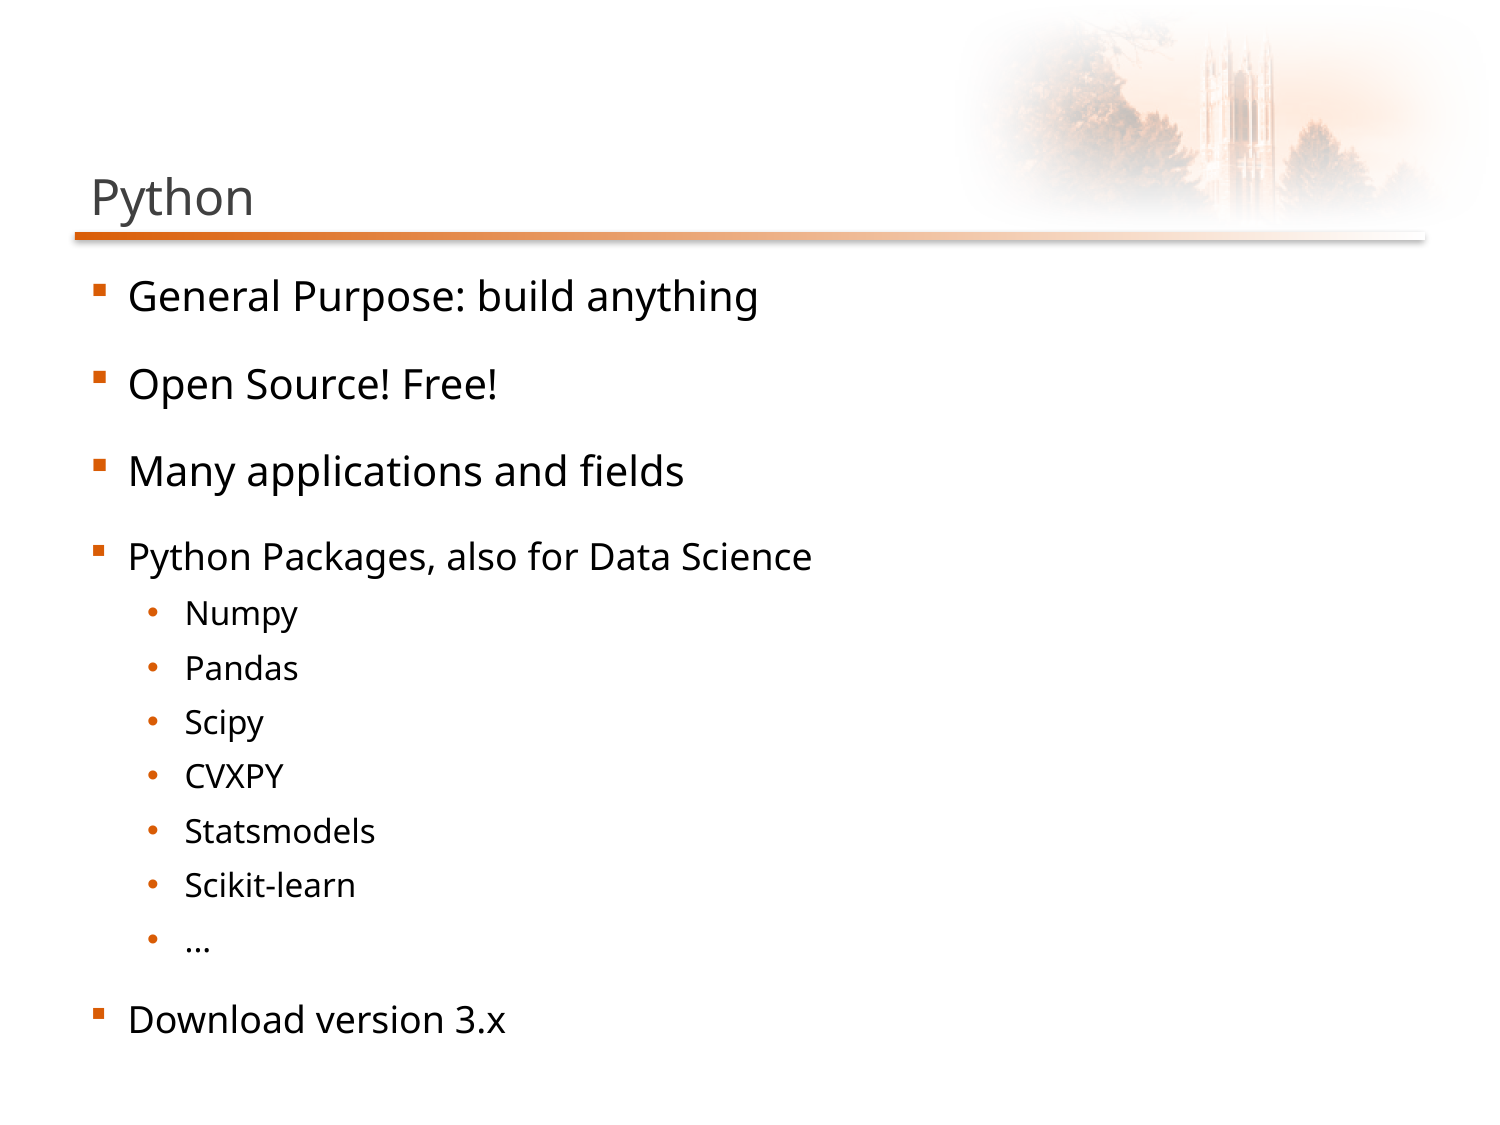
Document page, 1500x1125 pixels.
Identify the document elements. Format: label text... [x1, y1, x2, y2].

title Python [75, 45, 1425, 233]
list General Purpose: build anything Open Source! Free! Many applications and fields Python Packages, also for Data Science Numpy Pandas Scipy CVXPY Statsmodels Scikit-learn ... Download version 3.x [75, 262, 1425, 1063]
